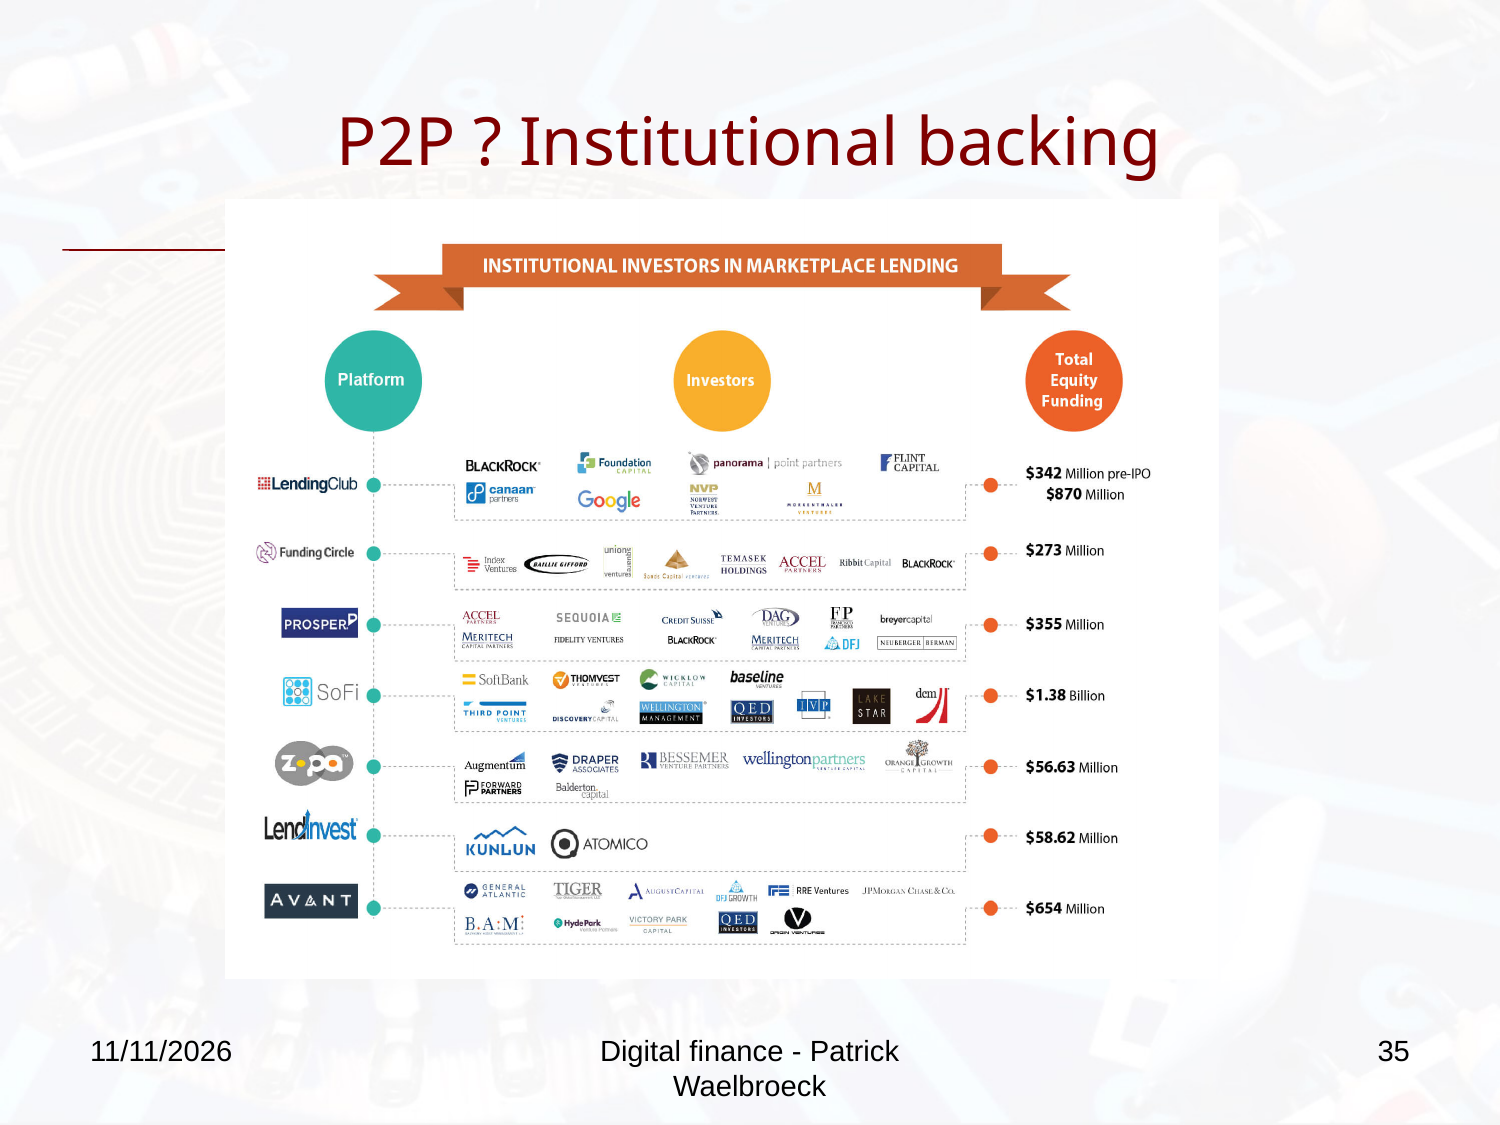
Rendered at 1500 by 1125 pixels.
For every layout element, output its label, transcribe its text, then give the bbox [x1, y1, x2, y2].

slide_number 35 [1074, 1024, 1425, 1103]
title P2P ? Institutional backing [75, 45, 1425, 233]
footer Digital finance - Patrick Waelbroeck [512, 1024, 988, 1103]
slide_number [75, 1024, 425, 1103]
picture [0, 0, 1500, 1125]
